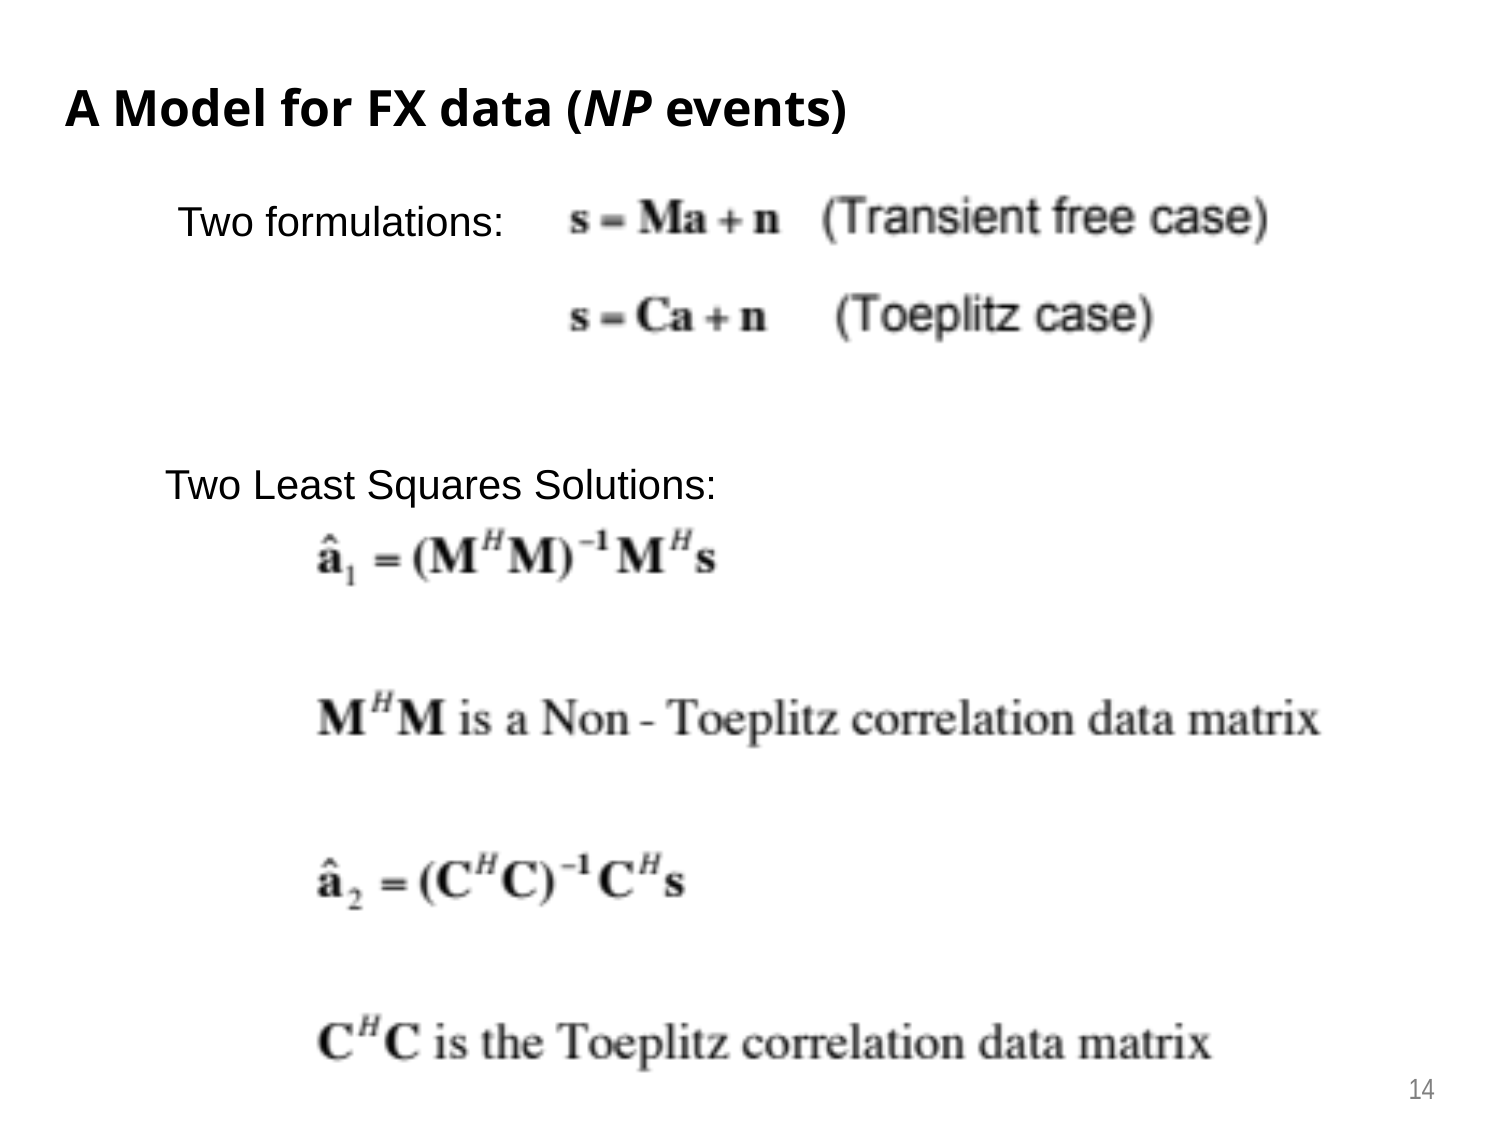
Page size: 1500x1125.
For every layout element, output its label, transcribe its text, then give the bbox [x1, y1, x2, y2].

title A Model for FX data (NP events) [49, 49, 1451, 163]
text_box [312, 522, 1338, 1125]
text_box Two formulations: [162, 187, 557, 253]
slide_number 14 [1341, 1062, 1451, 1113]
text_box Two Least Squares Solutions: [150, 450, 1013, 516]
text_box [562, 137, 1268, 344]
